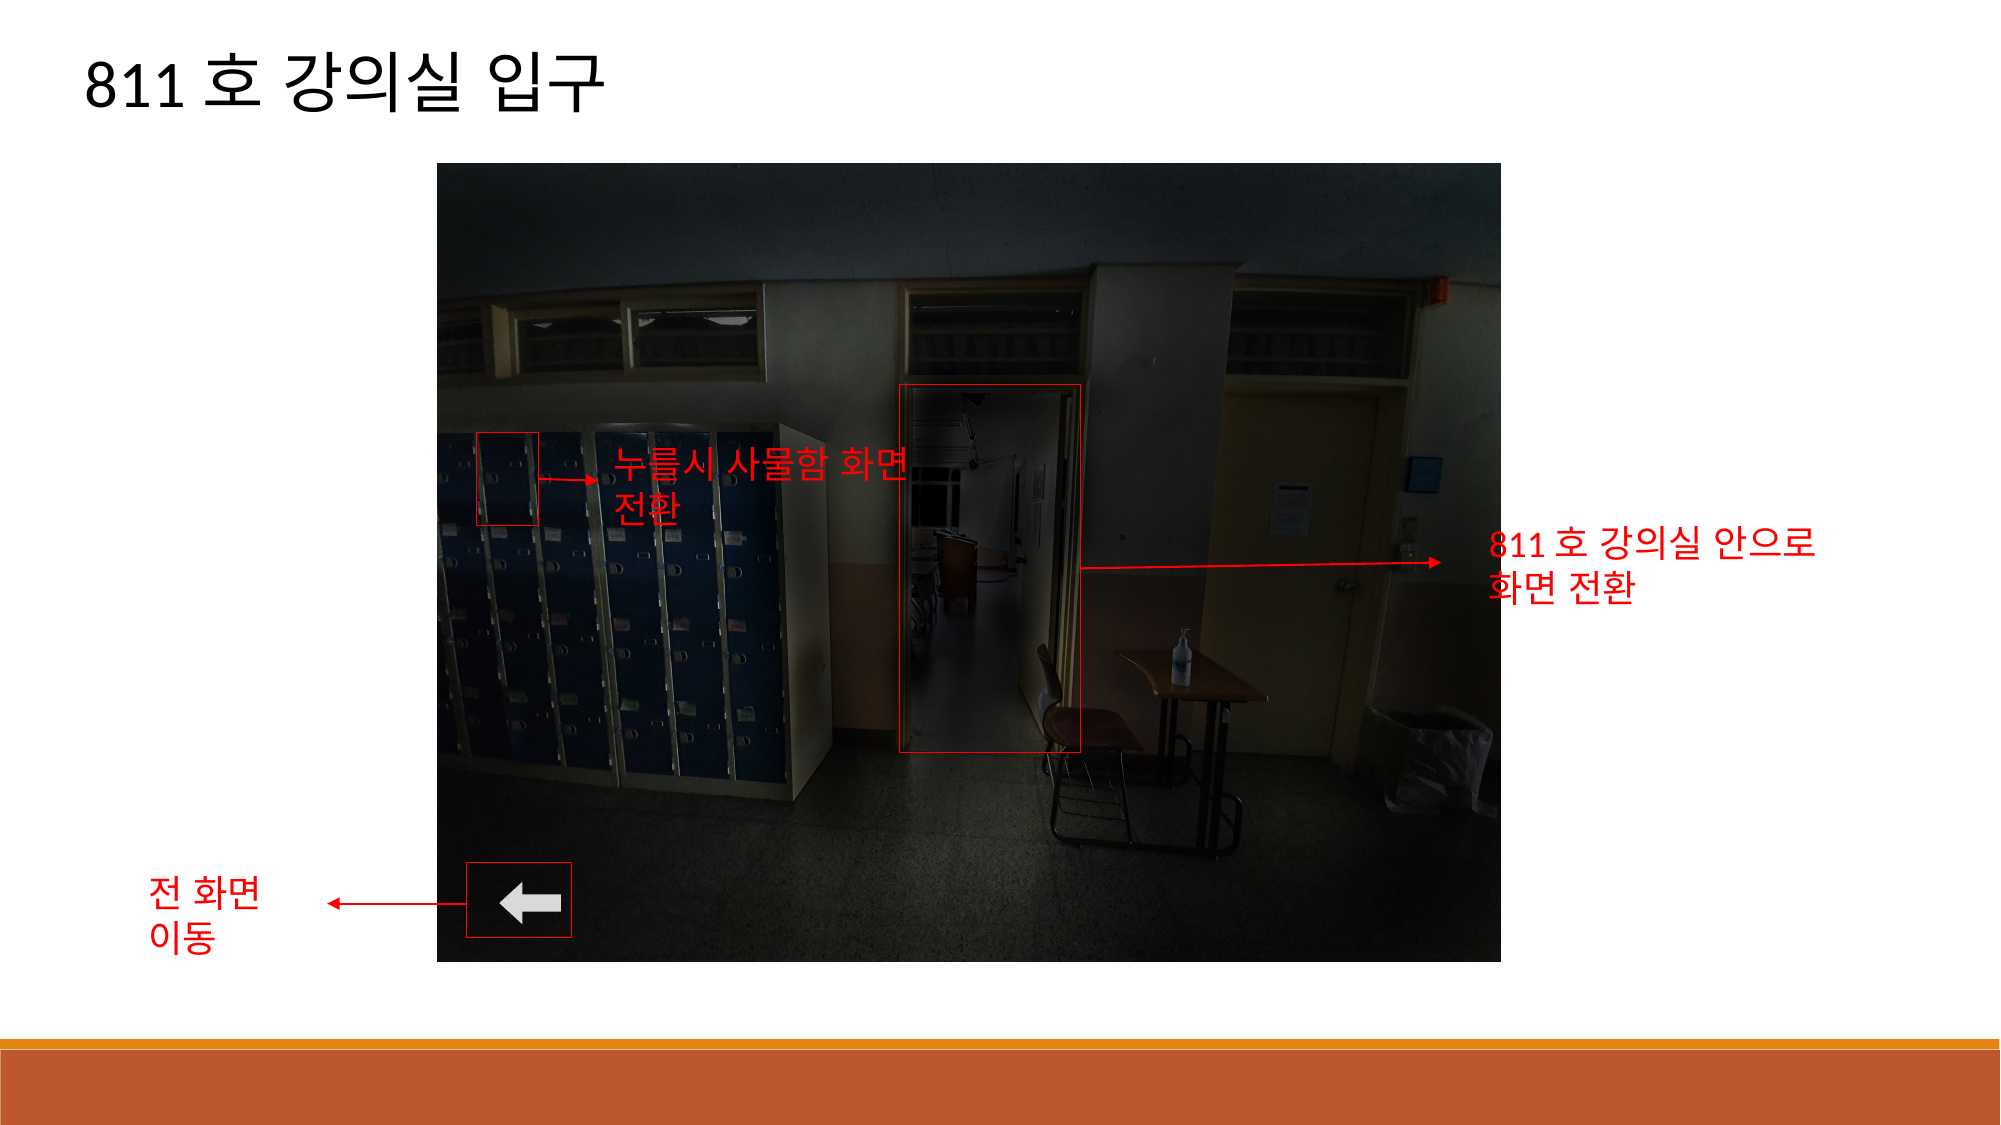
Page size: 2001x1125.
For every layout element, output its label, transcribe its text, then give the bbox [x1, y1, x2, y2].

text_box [1079, 561, 1442, 569]
text_box 811호 강의실 입구 [70, 33, 659, 128]
text_box 811호 강의실 안으로 화면 전환 [1509, 512, 1836, 618]
text_box 전 화면 이동 [133, 862, 313, 968]
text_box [537, 478, 599, 482]
picture [437, 163, 1502, 962]
